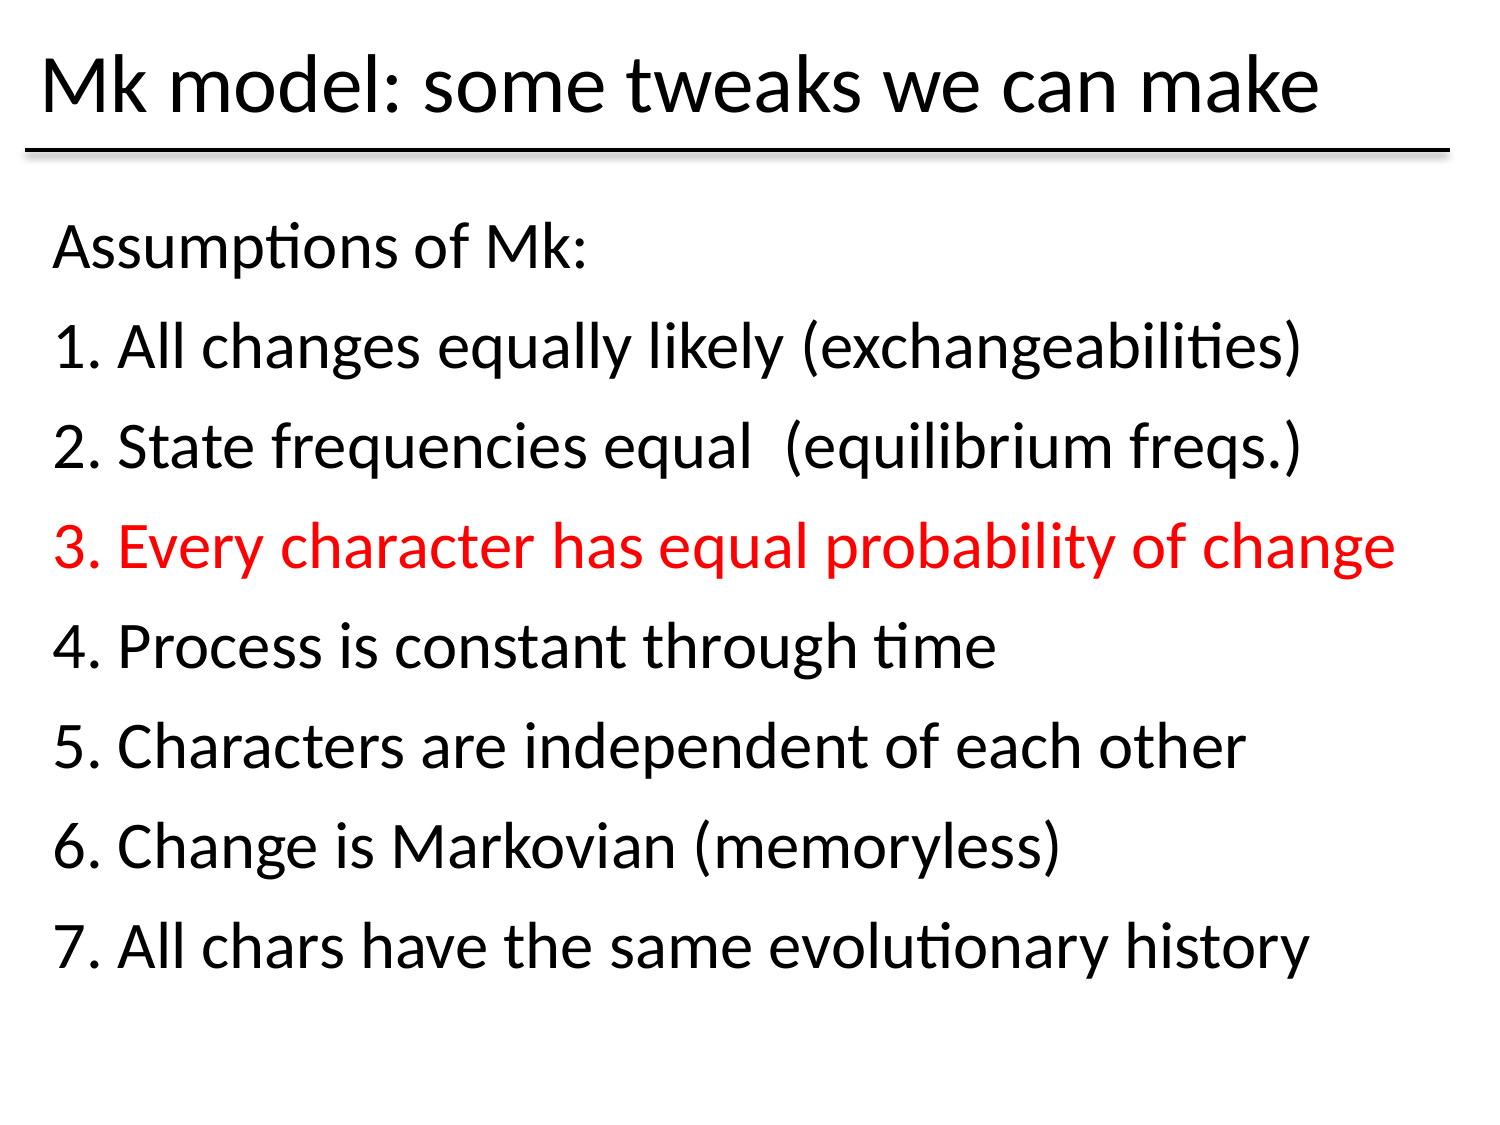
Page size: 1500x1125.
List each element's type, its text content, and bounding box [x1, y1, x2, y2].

text_box Mk model: some tweaks we can make [24, 21, 1475, 137]
text_box Assumptions of Mk: 1. All changes equally likely (exchangeabilities) 2. State frequencies equal (equilibrium freqs.) 3. Every character has equal probability of change 4. Process is constant through time 5. Characters are independent of each other 6. Change is Markovian (memoryless) 7. All chars have the same evolutionary history [37, 174, 1463, 989]
